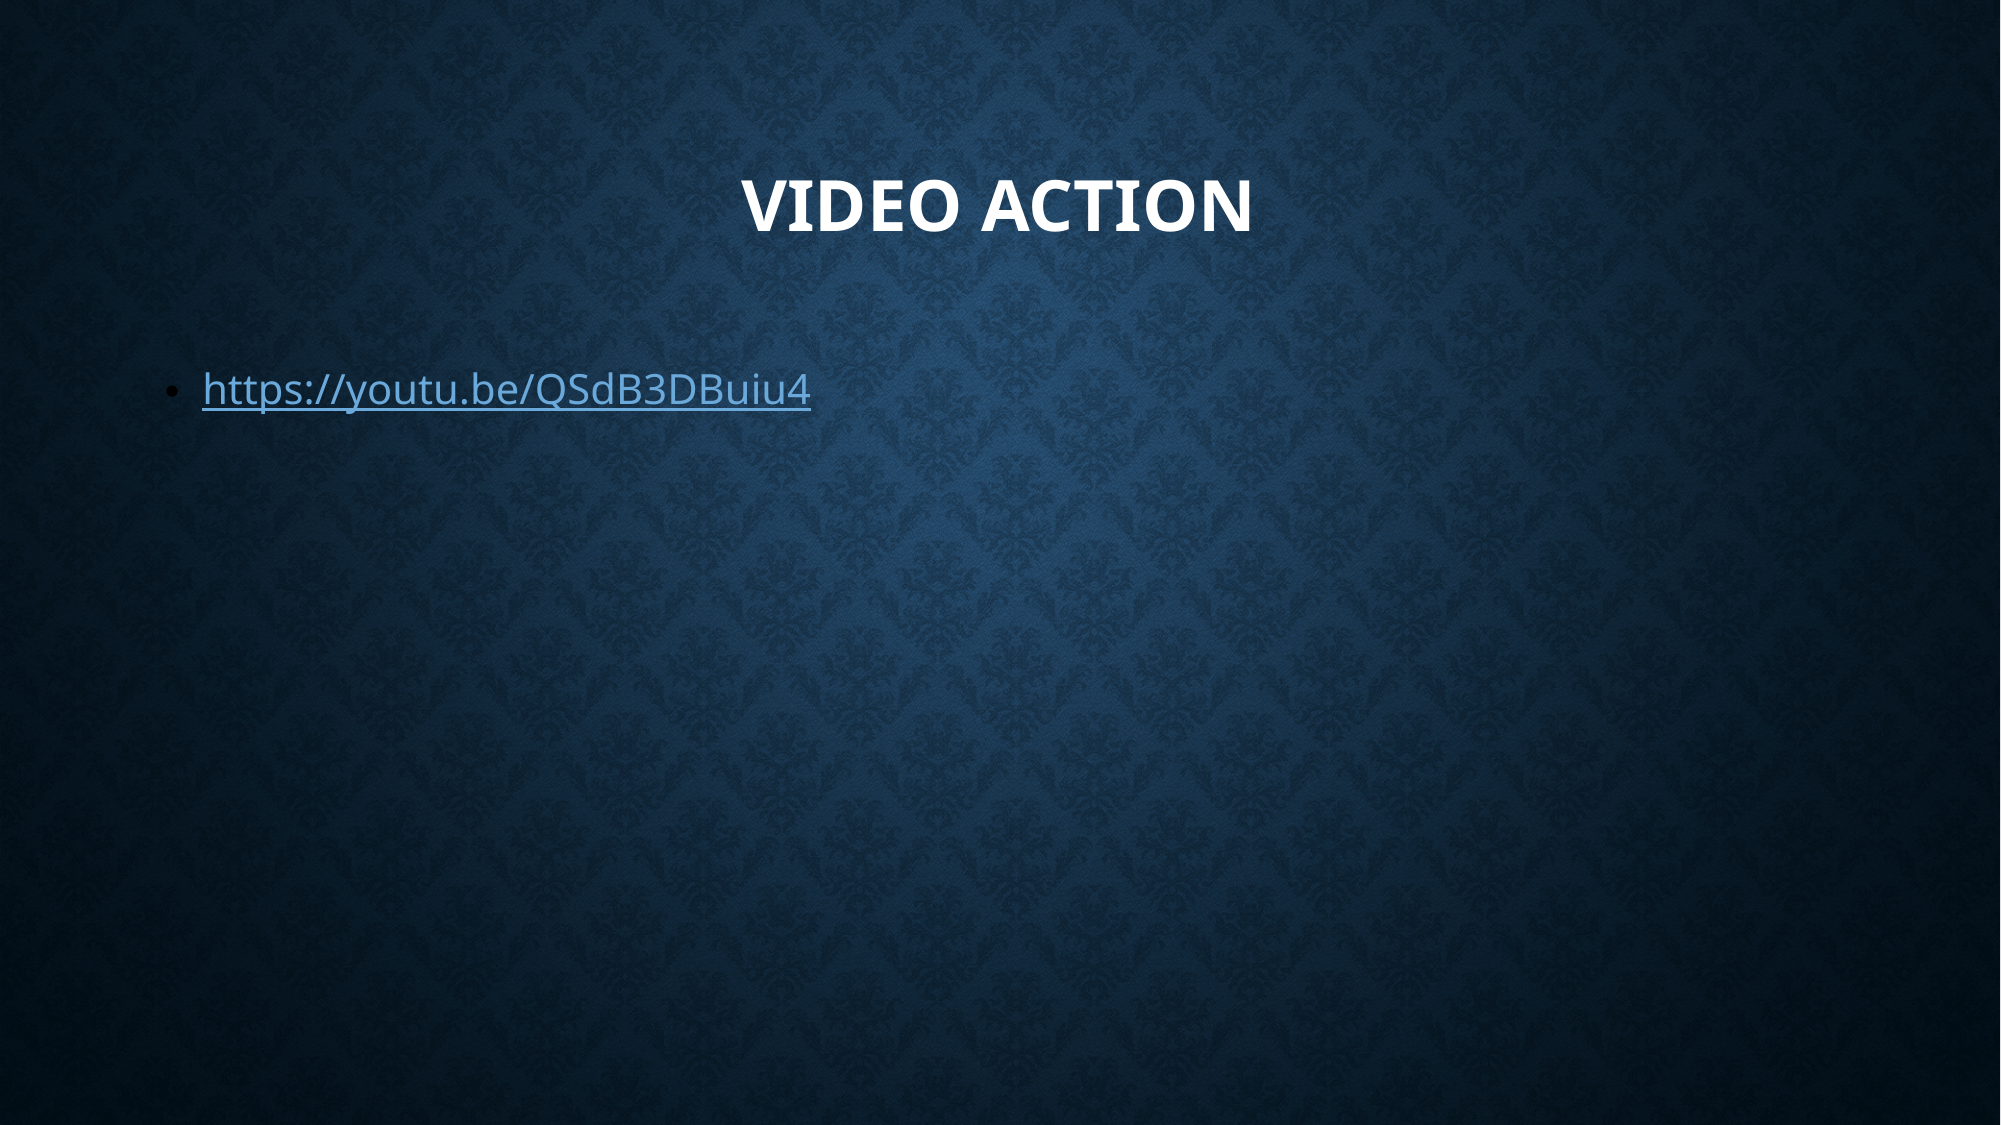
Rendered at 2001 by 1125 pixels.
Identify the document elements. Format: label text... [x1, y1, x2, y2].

title VIDEO ACTION [149, 99, 1849, 318]
list https://youtu.be/QSdB3DBuiu4 [149, 343, 1849, 950]
